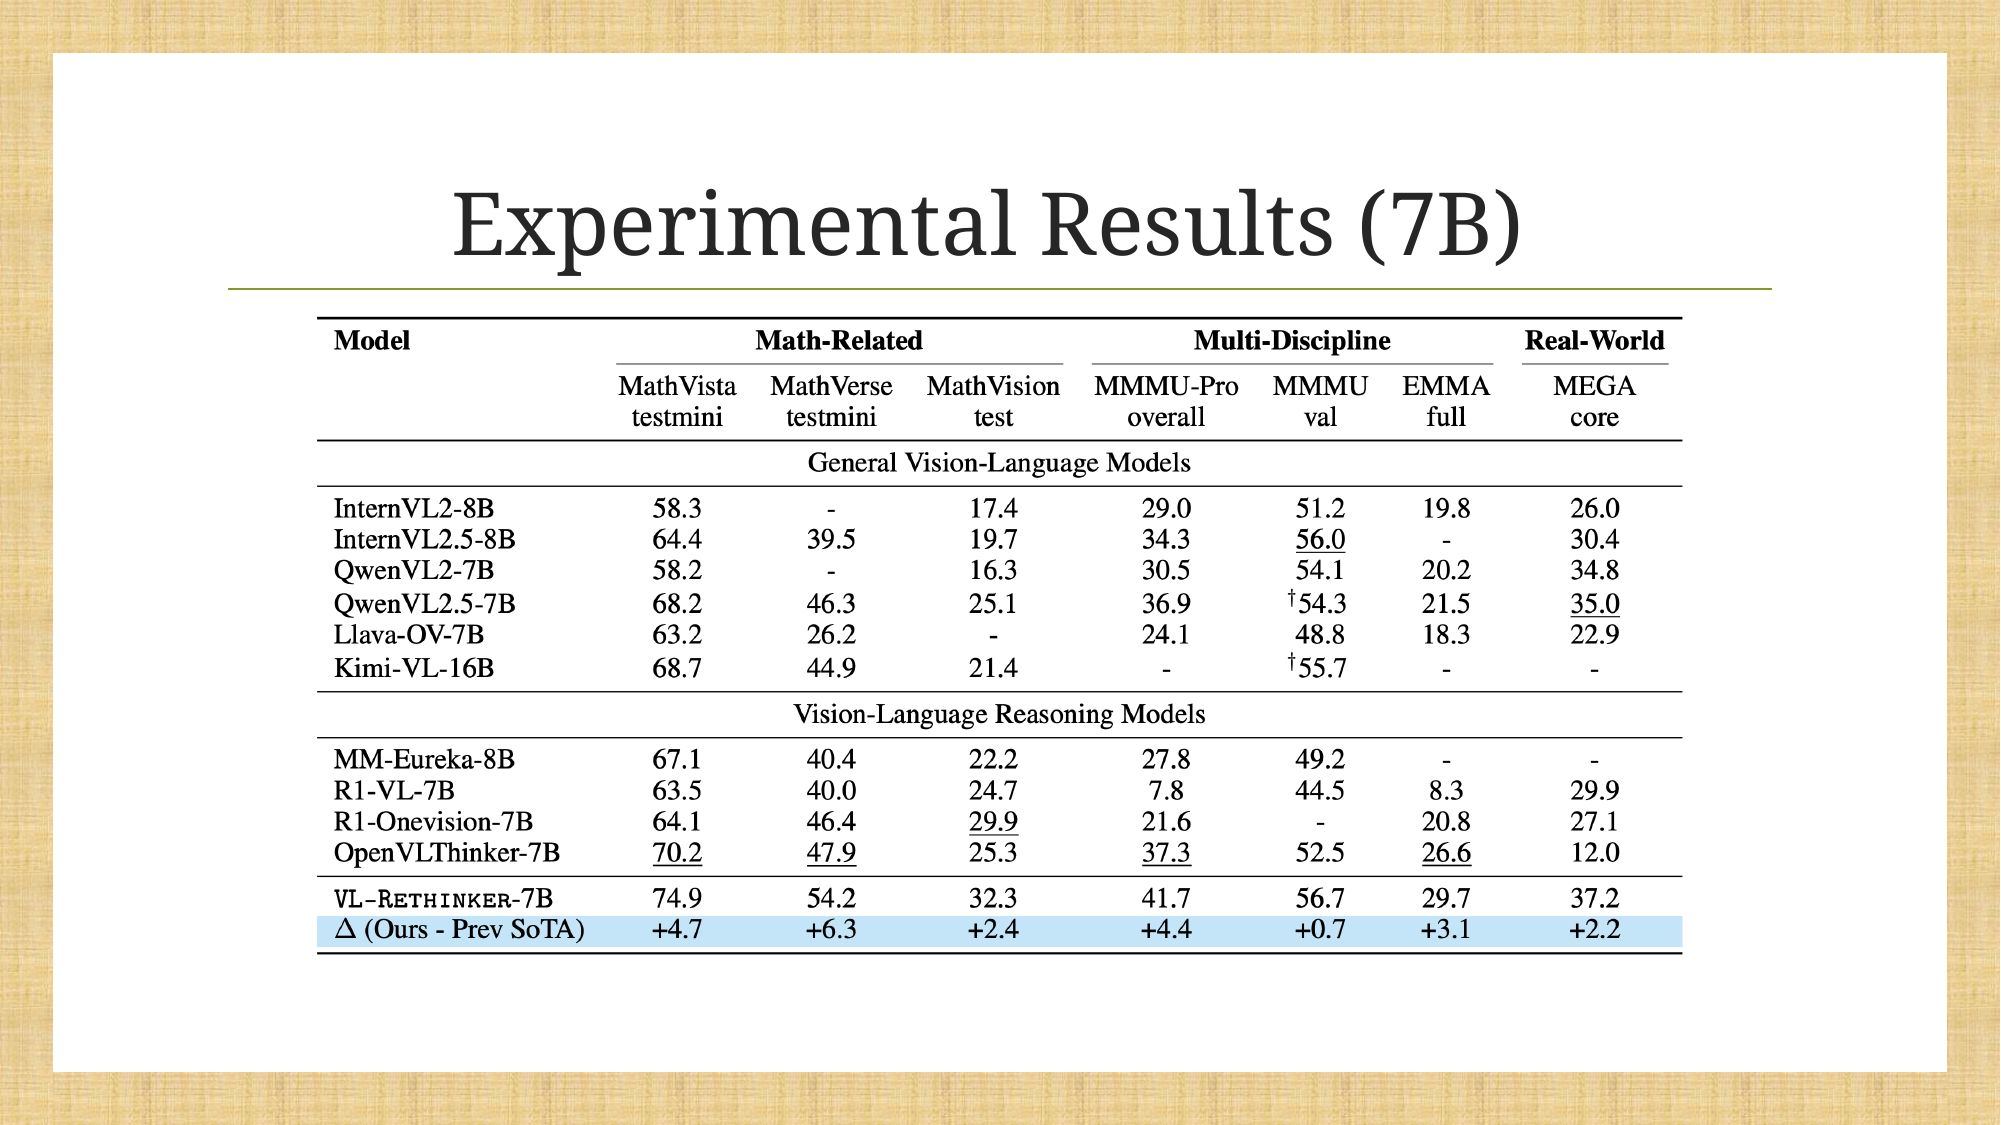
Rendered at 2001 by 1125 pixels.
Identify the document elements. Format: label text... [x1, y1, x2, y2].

title Experimental Results (7B) [212, 161, 1788, 281]
picture [0, 0, 2000, 1125]
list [308, 310, 1692, 964]
